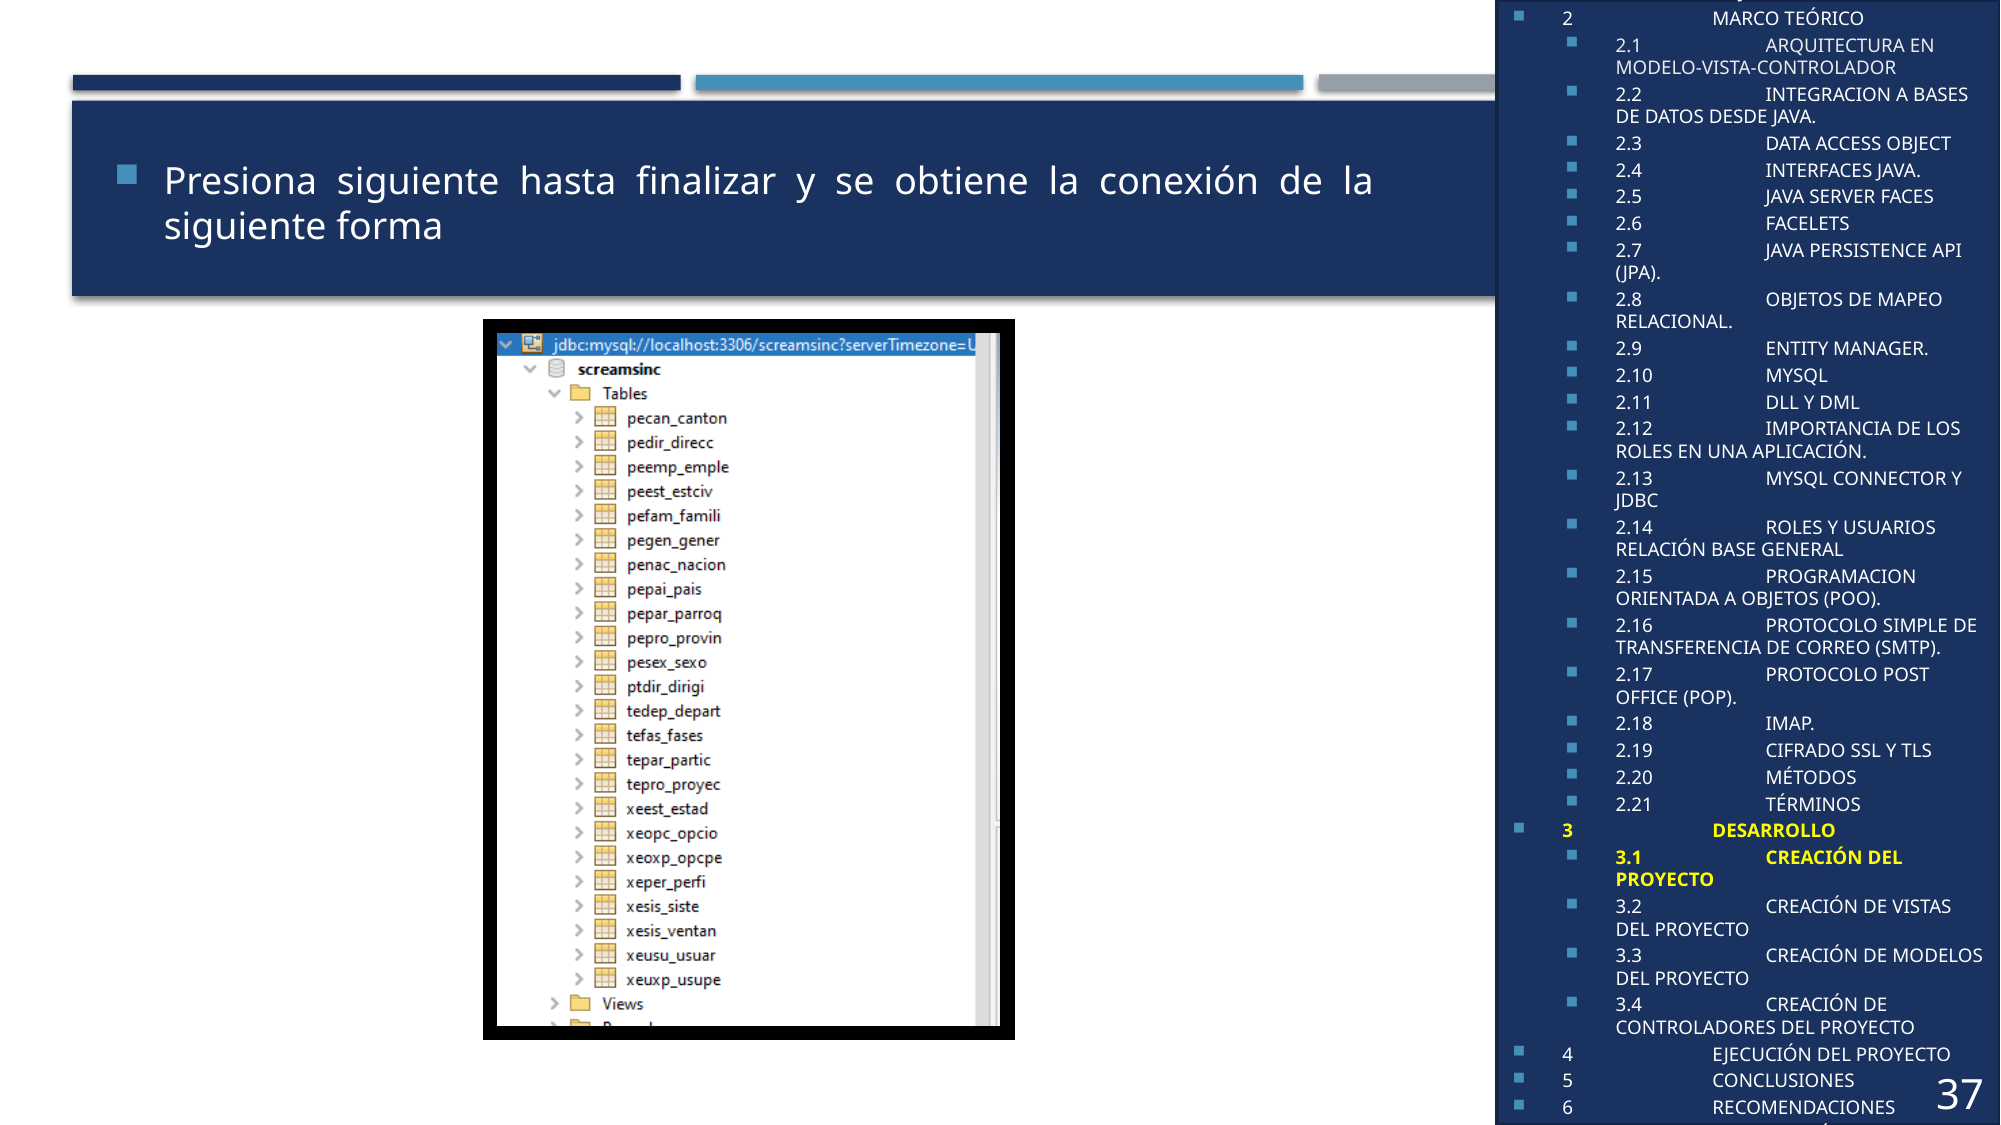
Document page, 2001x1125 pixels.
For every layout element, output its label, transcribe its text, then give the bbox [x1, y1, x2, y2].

list Presiona siguiente hasta finalizar y se obtiene la conexión de la siguiente forma [98, 129, 1390, 274]
picture [496, 332, 1001, 1027]
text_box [1496, 0, 2000, 1125]
